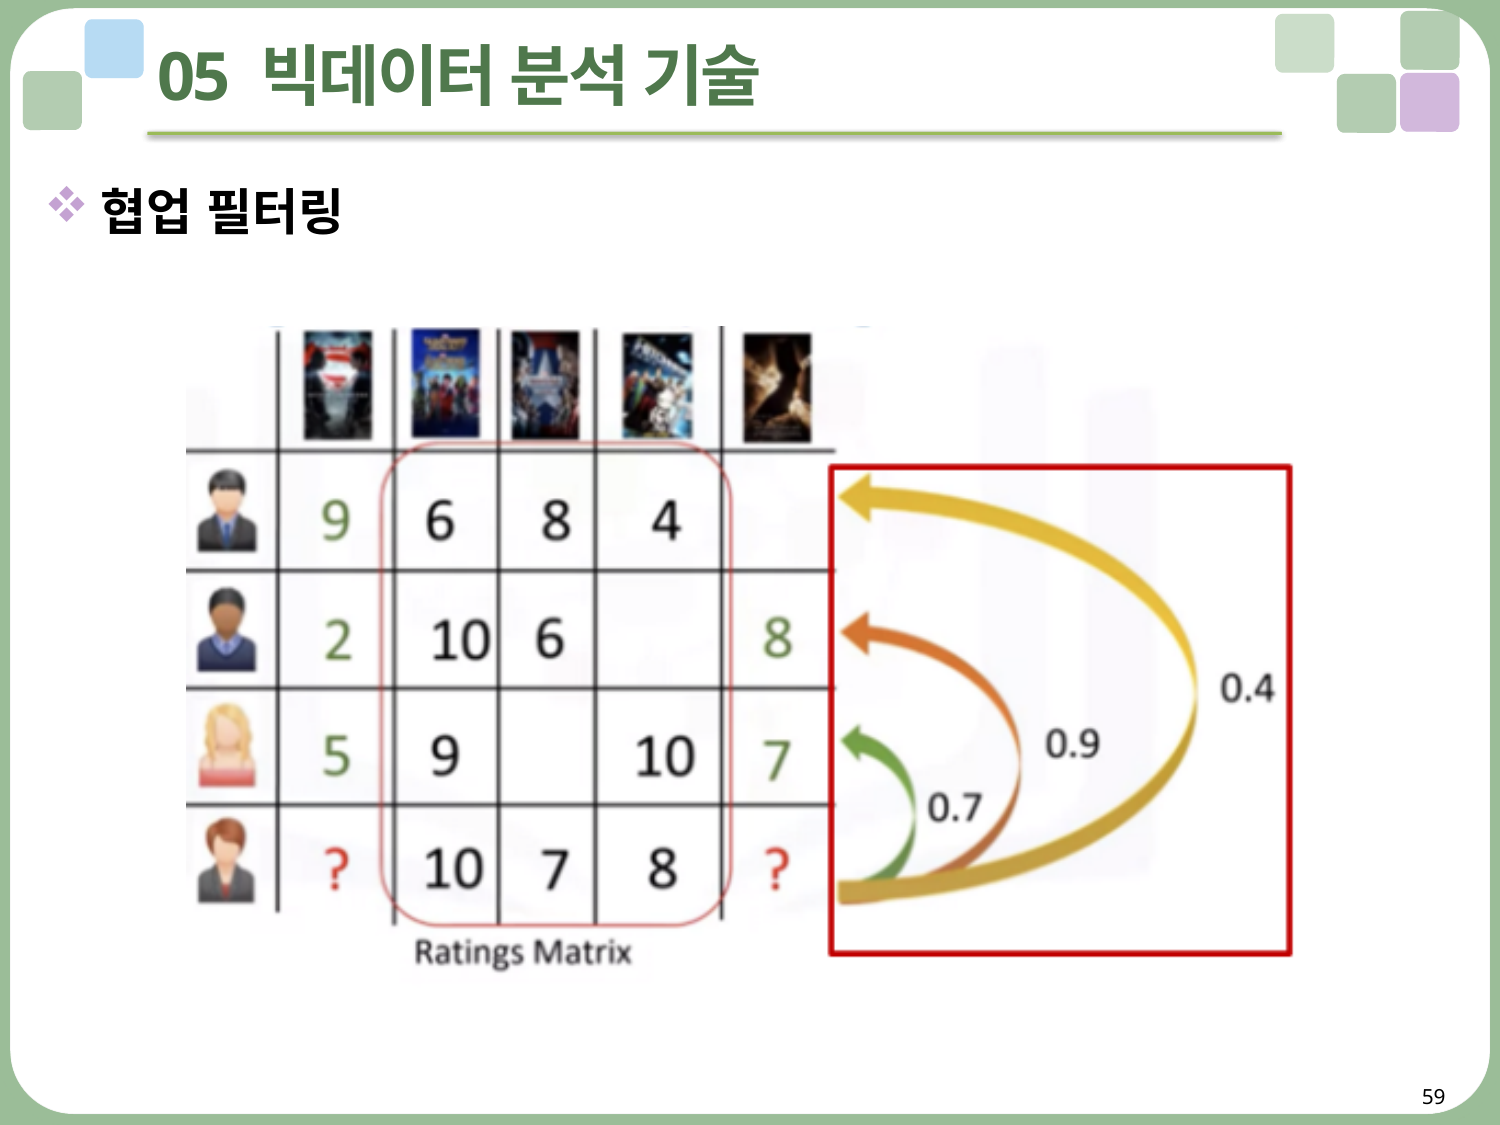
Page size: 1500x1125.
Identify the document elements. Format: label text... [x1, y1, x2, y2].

list 협업 필터링 [29, 172, 1459, 1083]
title 05 빅데이터 분석 기술 [142, 25, 1459, 123]
picture [0, 0, 1500, 1125]
